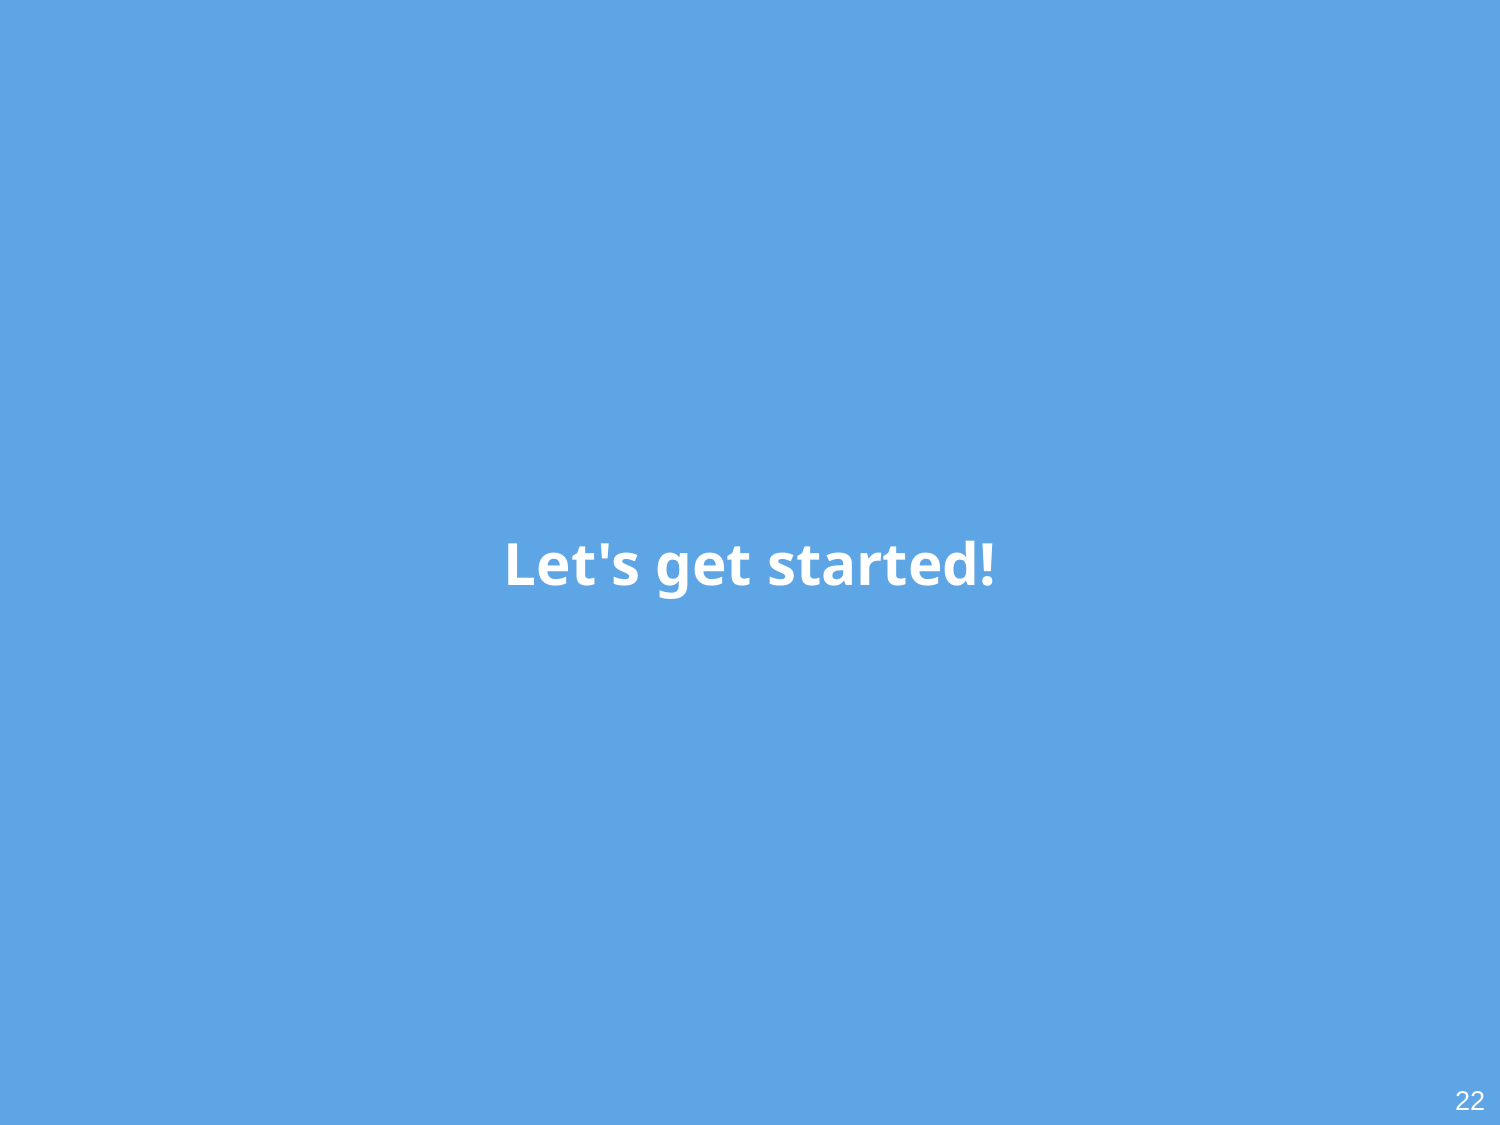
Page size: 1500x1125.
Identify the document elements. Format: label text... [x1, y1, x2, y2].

title Let's get started! [98, 128, 1402, 997]
